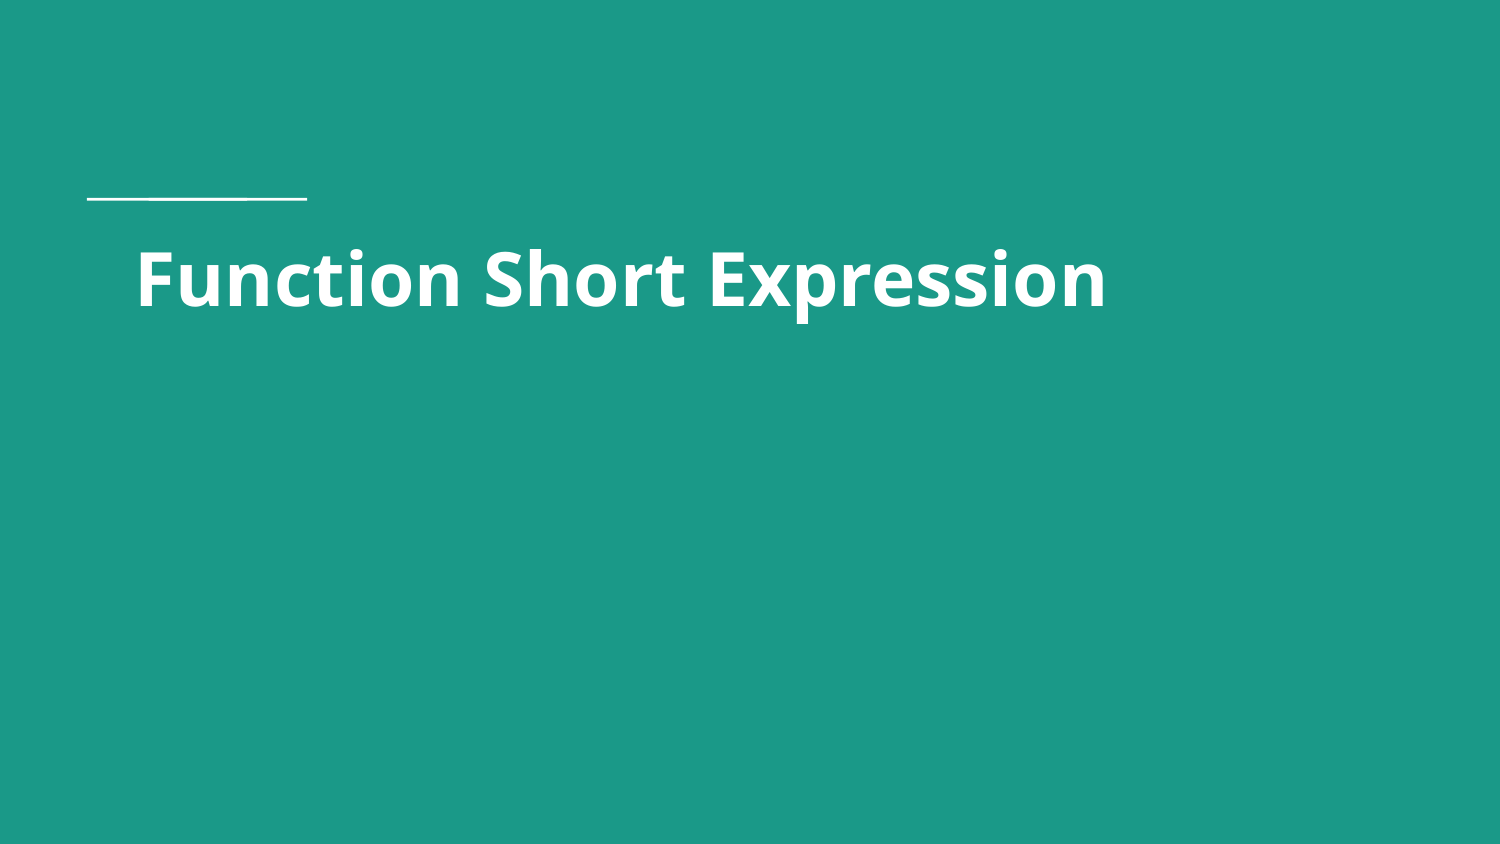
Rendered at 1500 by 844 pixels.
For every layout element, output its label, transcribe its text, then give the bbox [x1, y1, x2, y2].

title Function Short Expression [119, 216, 1381, 466]
